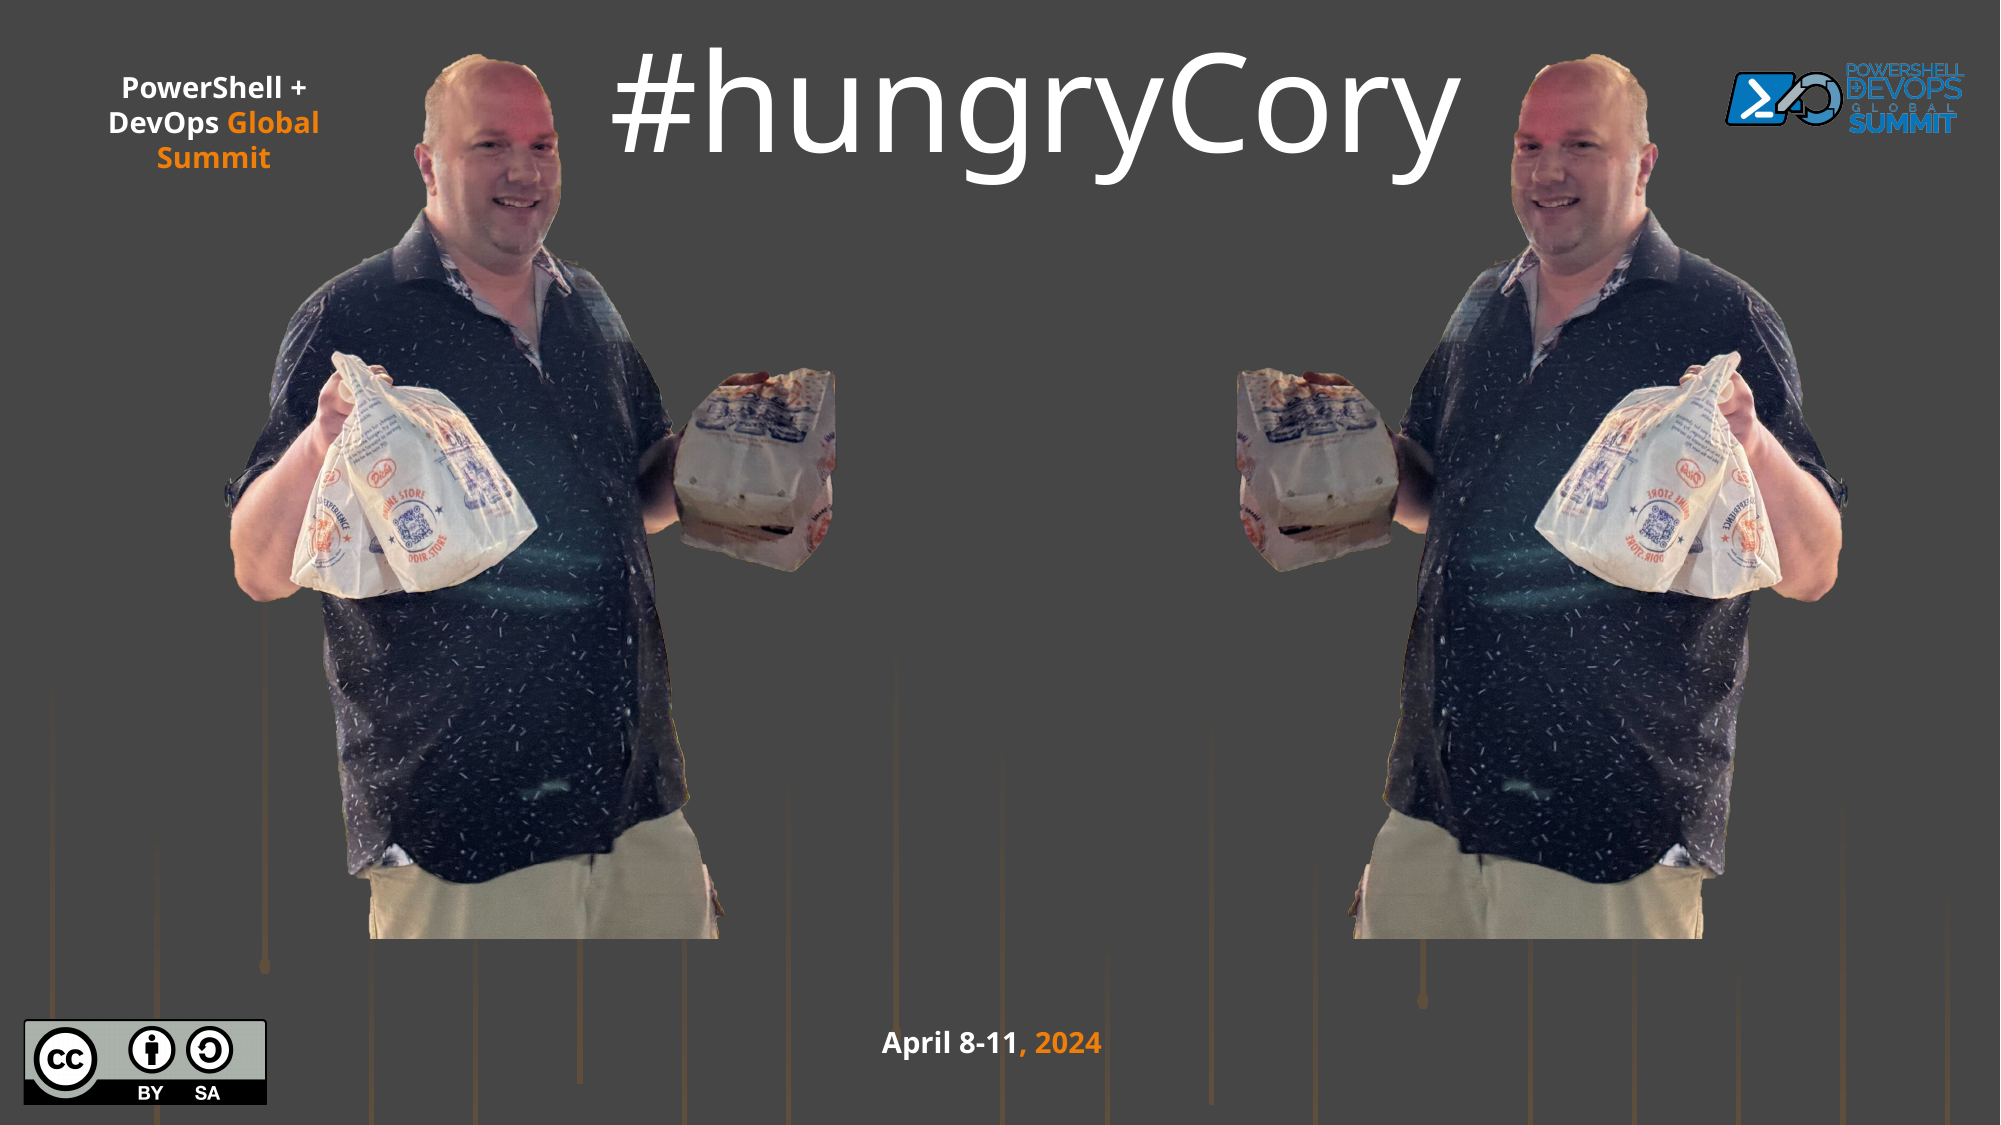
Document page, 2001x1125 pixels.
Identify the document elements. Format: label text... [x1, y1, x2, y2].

picture [23, 1019, 267, 1105]
title #hungryCory [367, 25, 1704, 244]
picture [223, 53, 837, 939]
picture [1234, 53, 1965, 939]
